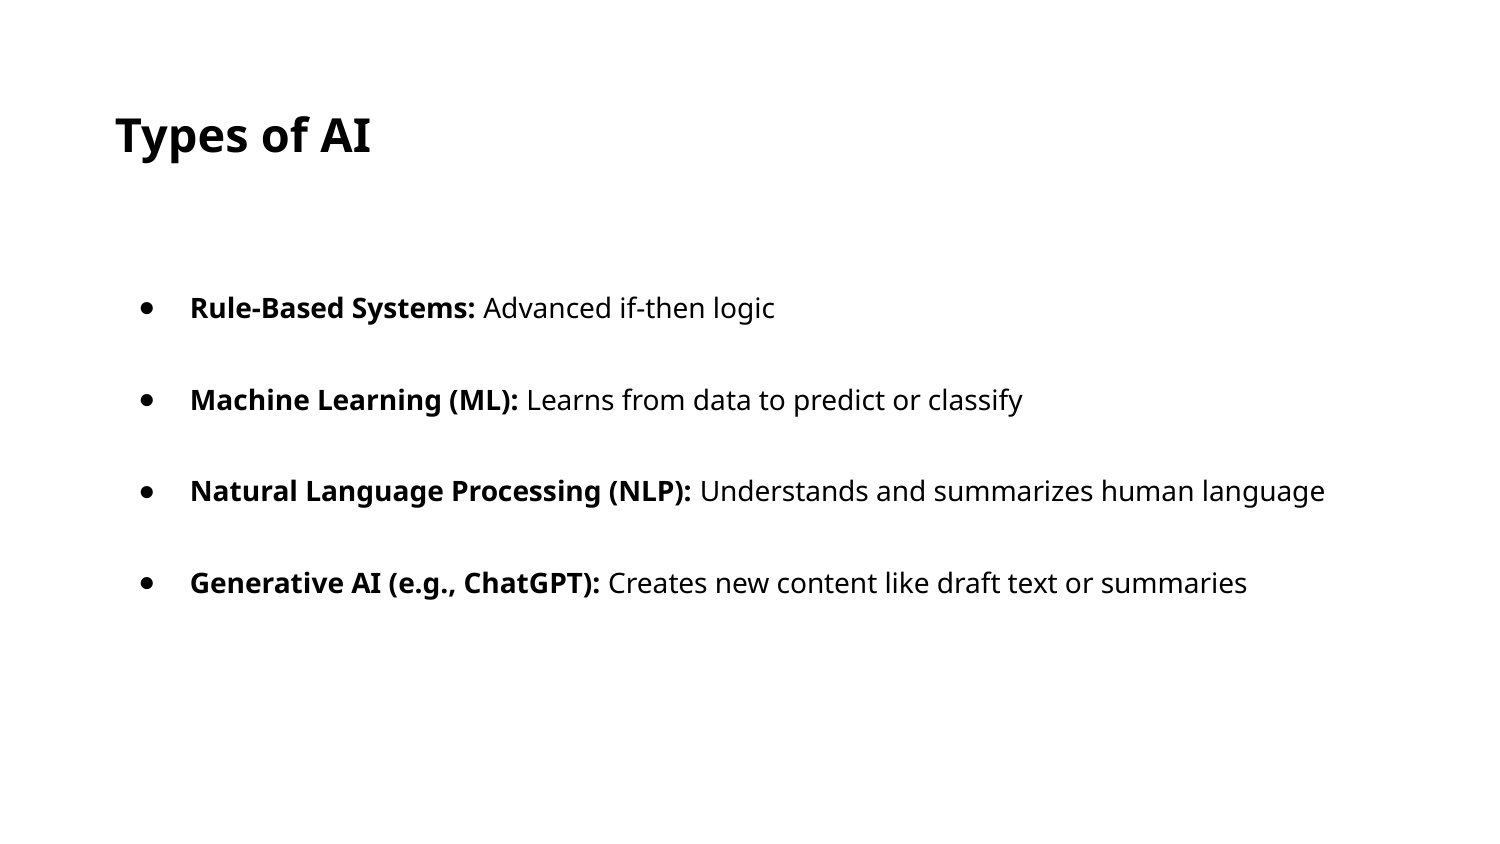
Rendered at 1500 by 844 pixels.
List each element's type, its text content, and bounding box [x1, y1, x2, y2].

text_box Rule-Based Systems: Advanced if-then logic Machine Learning (ML): Learns from data to predict or classify Natural Language Processing (NLP): Understands and summarizes human language Generative AI (e.g., ChatGPT): Creates new content like draft text or summaries [99, 230, 1353, 693]
text_box [99, 157, 655, 213]
title Types of AI [99, 99, 730, 157]
